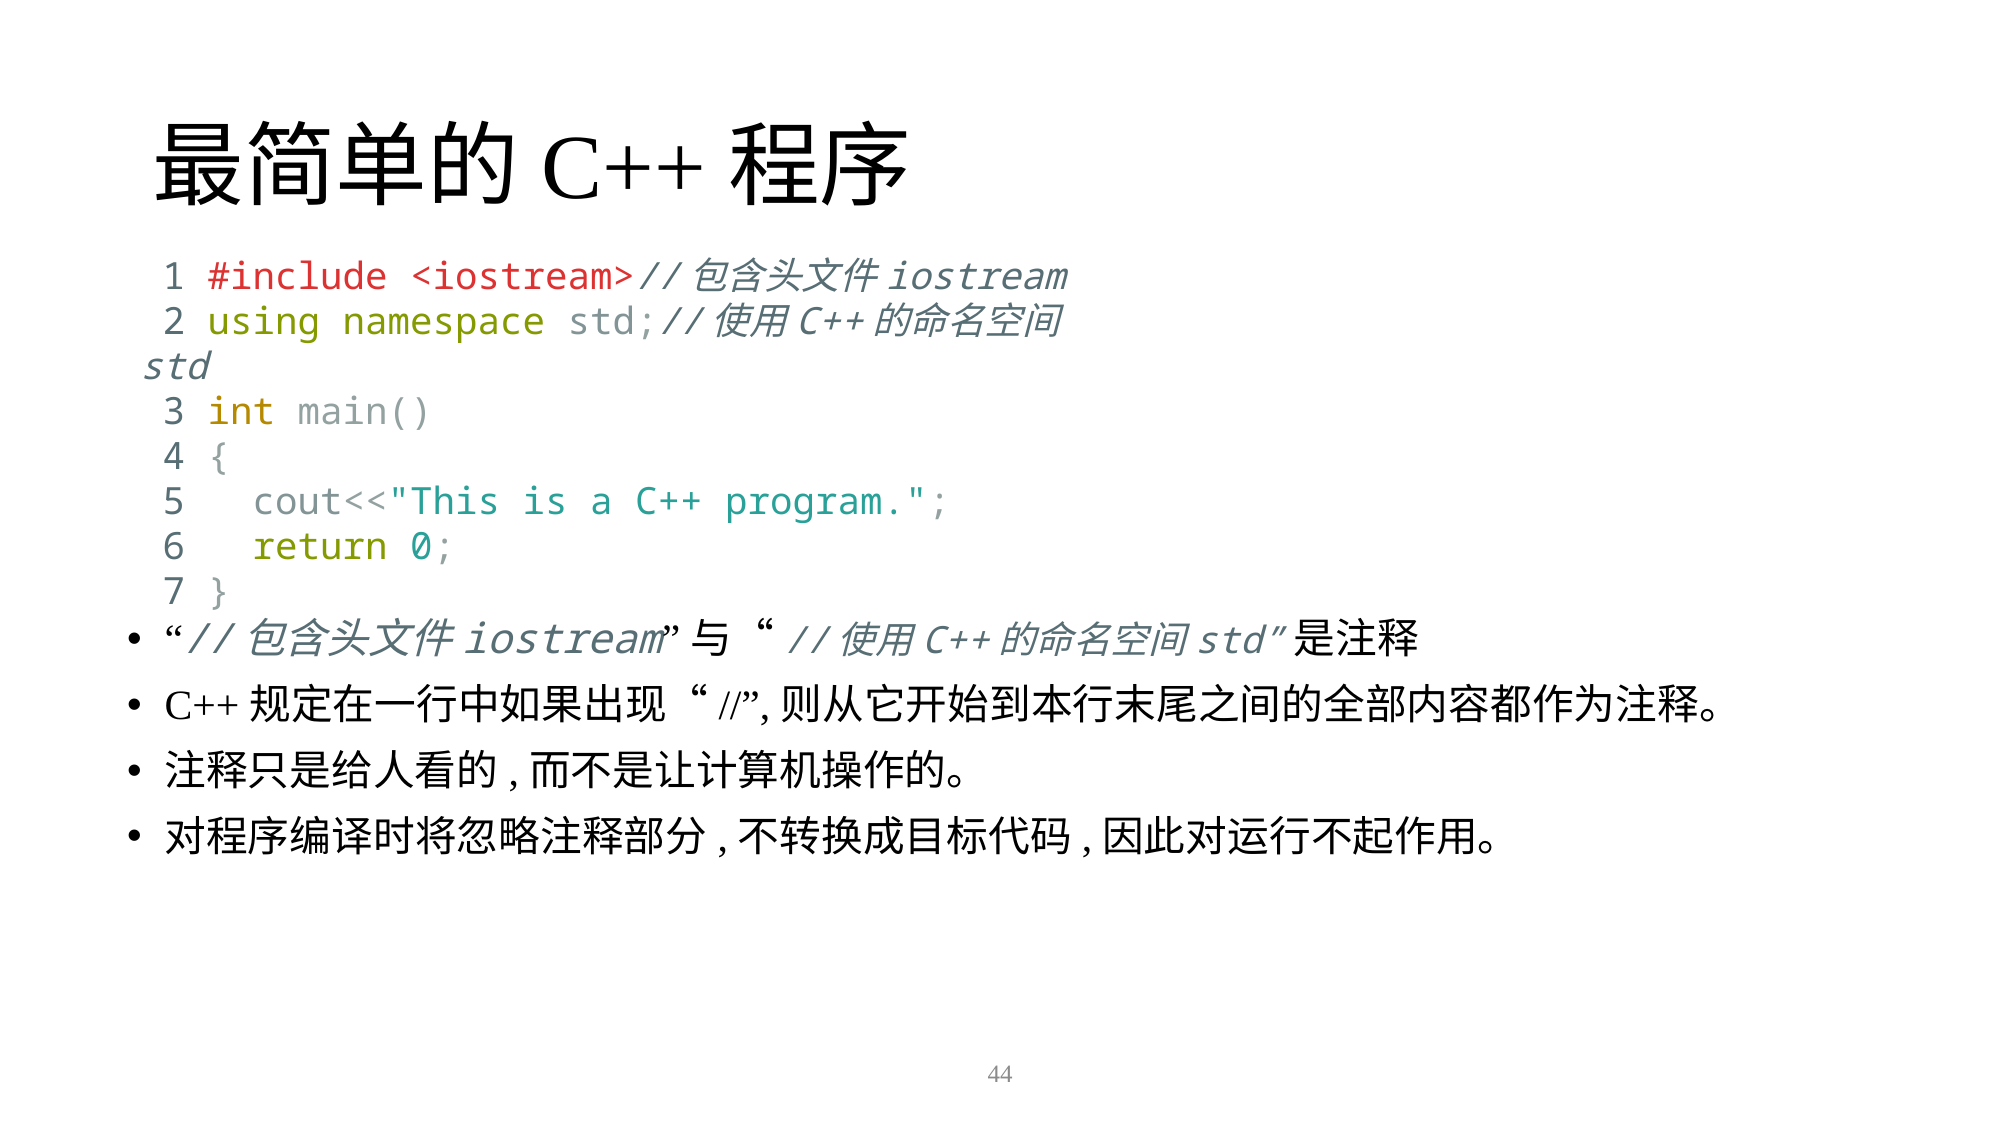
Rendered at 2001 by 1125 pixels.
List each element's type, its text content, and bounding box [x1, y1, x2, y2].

text_box “//包含头文件iostream”与“//使用C++的命名空间std”是注释 C++规定在一行中如果出现“//”,则从它开始到本行末尾之间的全部内容都作为注释。 注释只是给人看的,而不是让计算机操作的。 对程序编译时将忽略注释部分,不转换成目标代码,因此对运行不起作用。 [112, 610, 1899, 1051]
title 最简单的C++程序 [137, 59, 1863, 278]
text_box 1 #include <iostream>//包含头文件iostream 2 using namespace std;//使用C++的命名空间std 3 int main() 4 { 5 cout<<"This is a C++ program."; 6 return 0; 7 } [125, 244, 1126, 610]
slide_number 44 [938, 1051, 1062, 1103]
